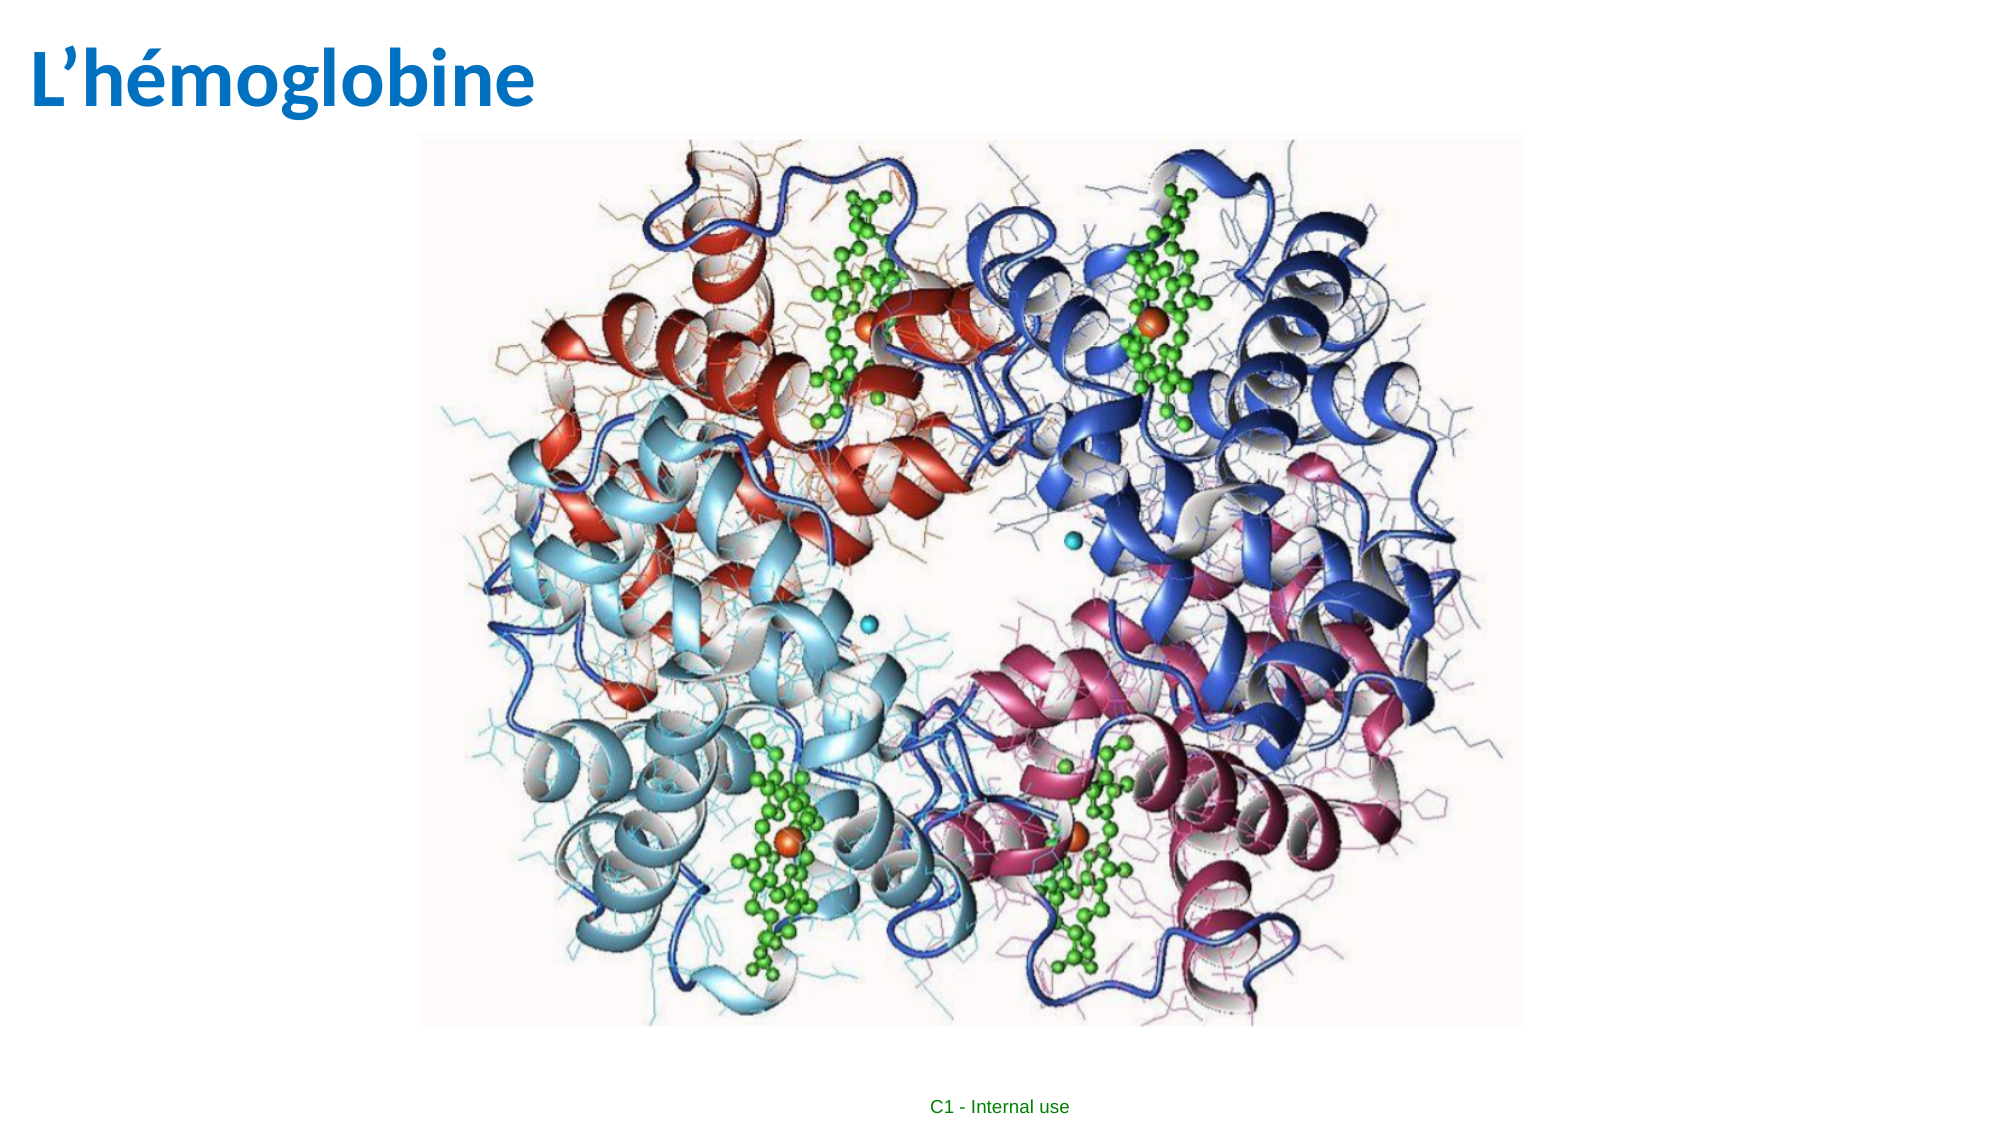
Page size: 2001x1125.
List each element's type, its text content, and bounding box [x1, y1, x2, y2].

text_box L’hémoglobine [15, 16, 1888, 131]
picture [416, 134, 1523, 1056]
